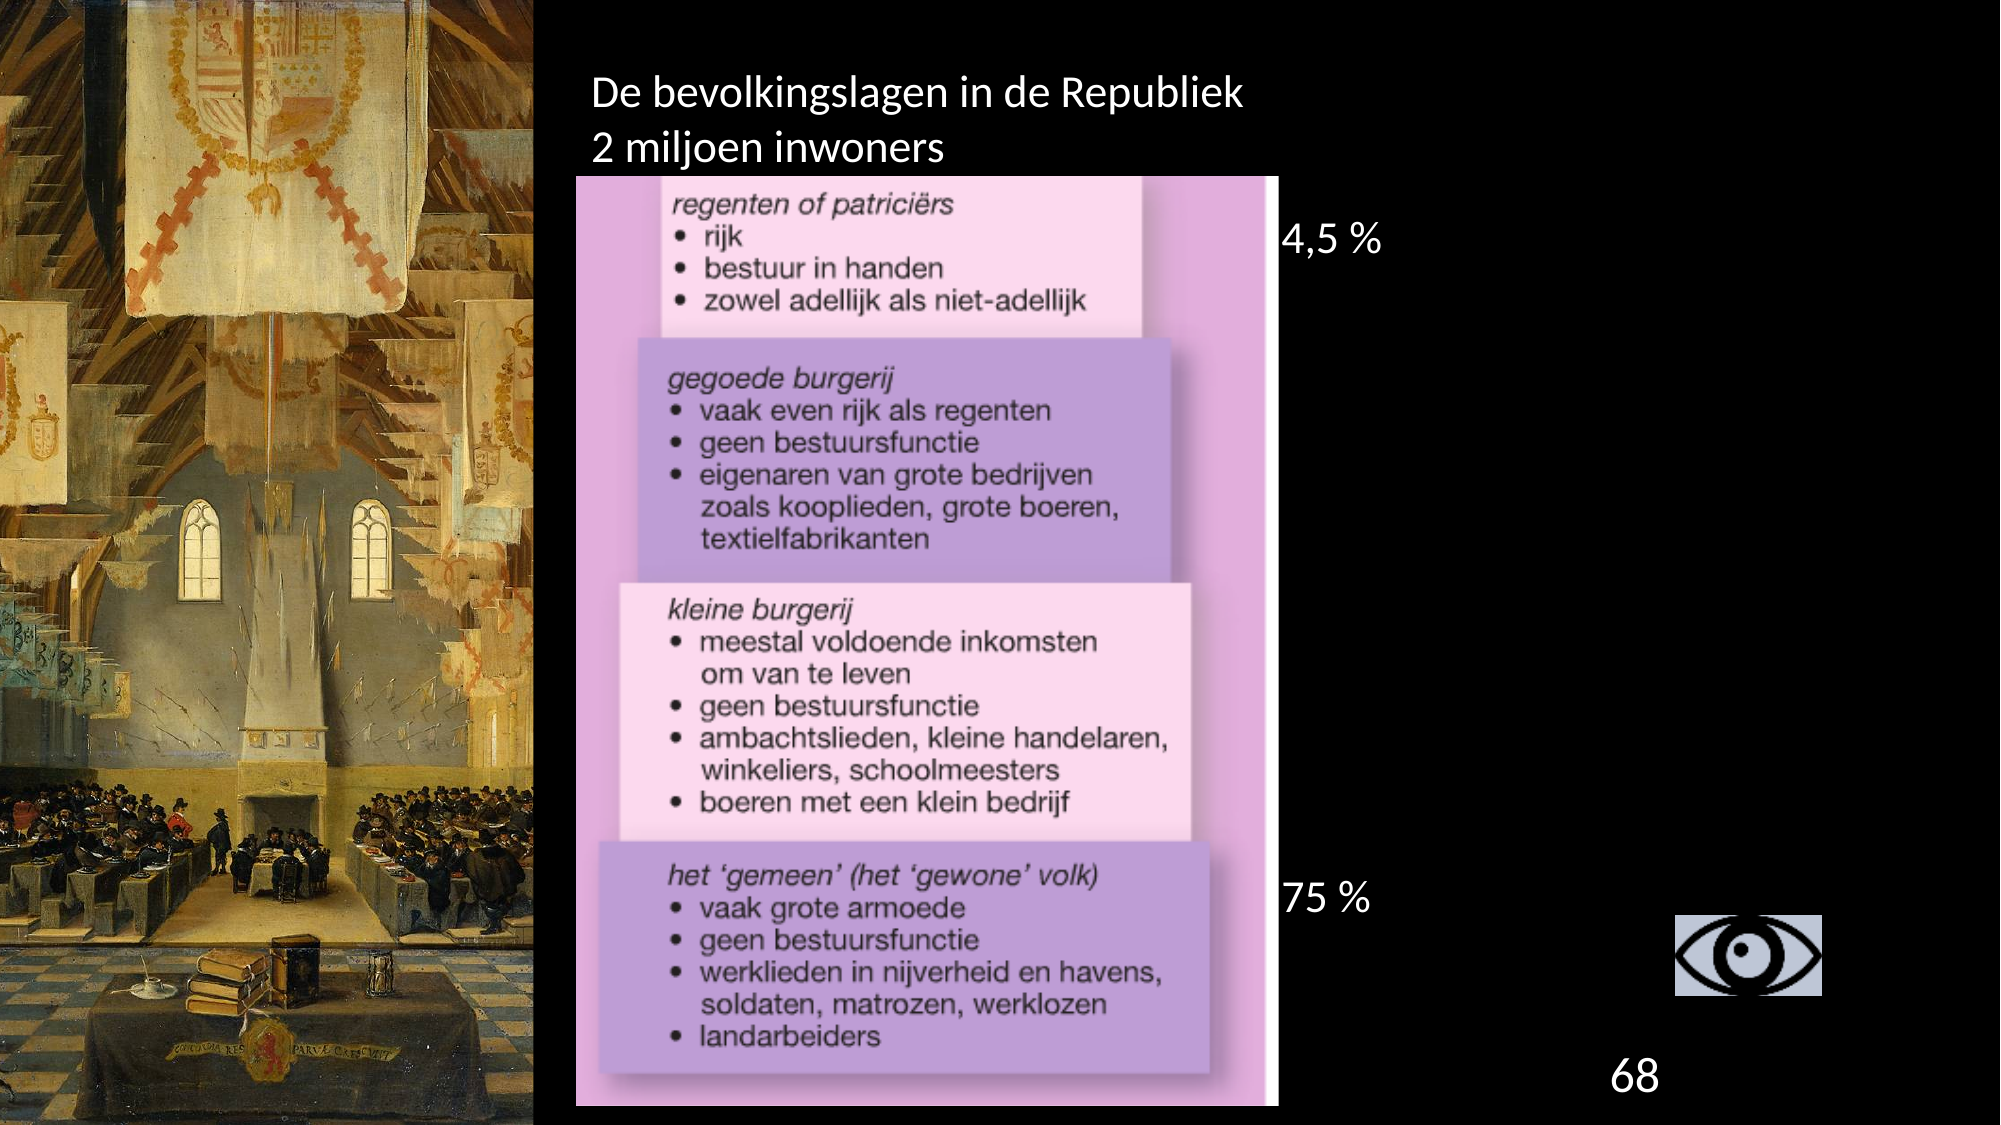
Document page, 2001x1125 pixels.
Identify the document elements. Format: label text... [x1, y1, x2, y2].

picture [0, 0, 534, 1125]
picture [576, 176, 1279, 1106]
text_box 4,5 % 75 % [1279, 199, 1952, 930]
picture [1674, 915, 1823, 997]
slide_number 68 [1325, 1042, 1675, 1103]
text_box De bevolkingslagen in de Republiek 2 miljoen inwoners [576, 54, 1877, 180]
